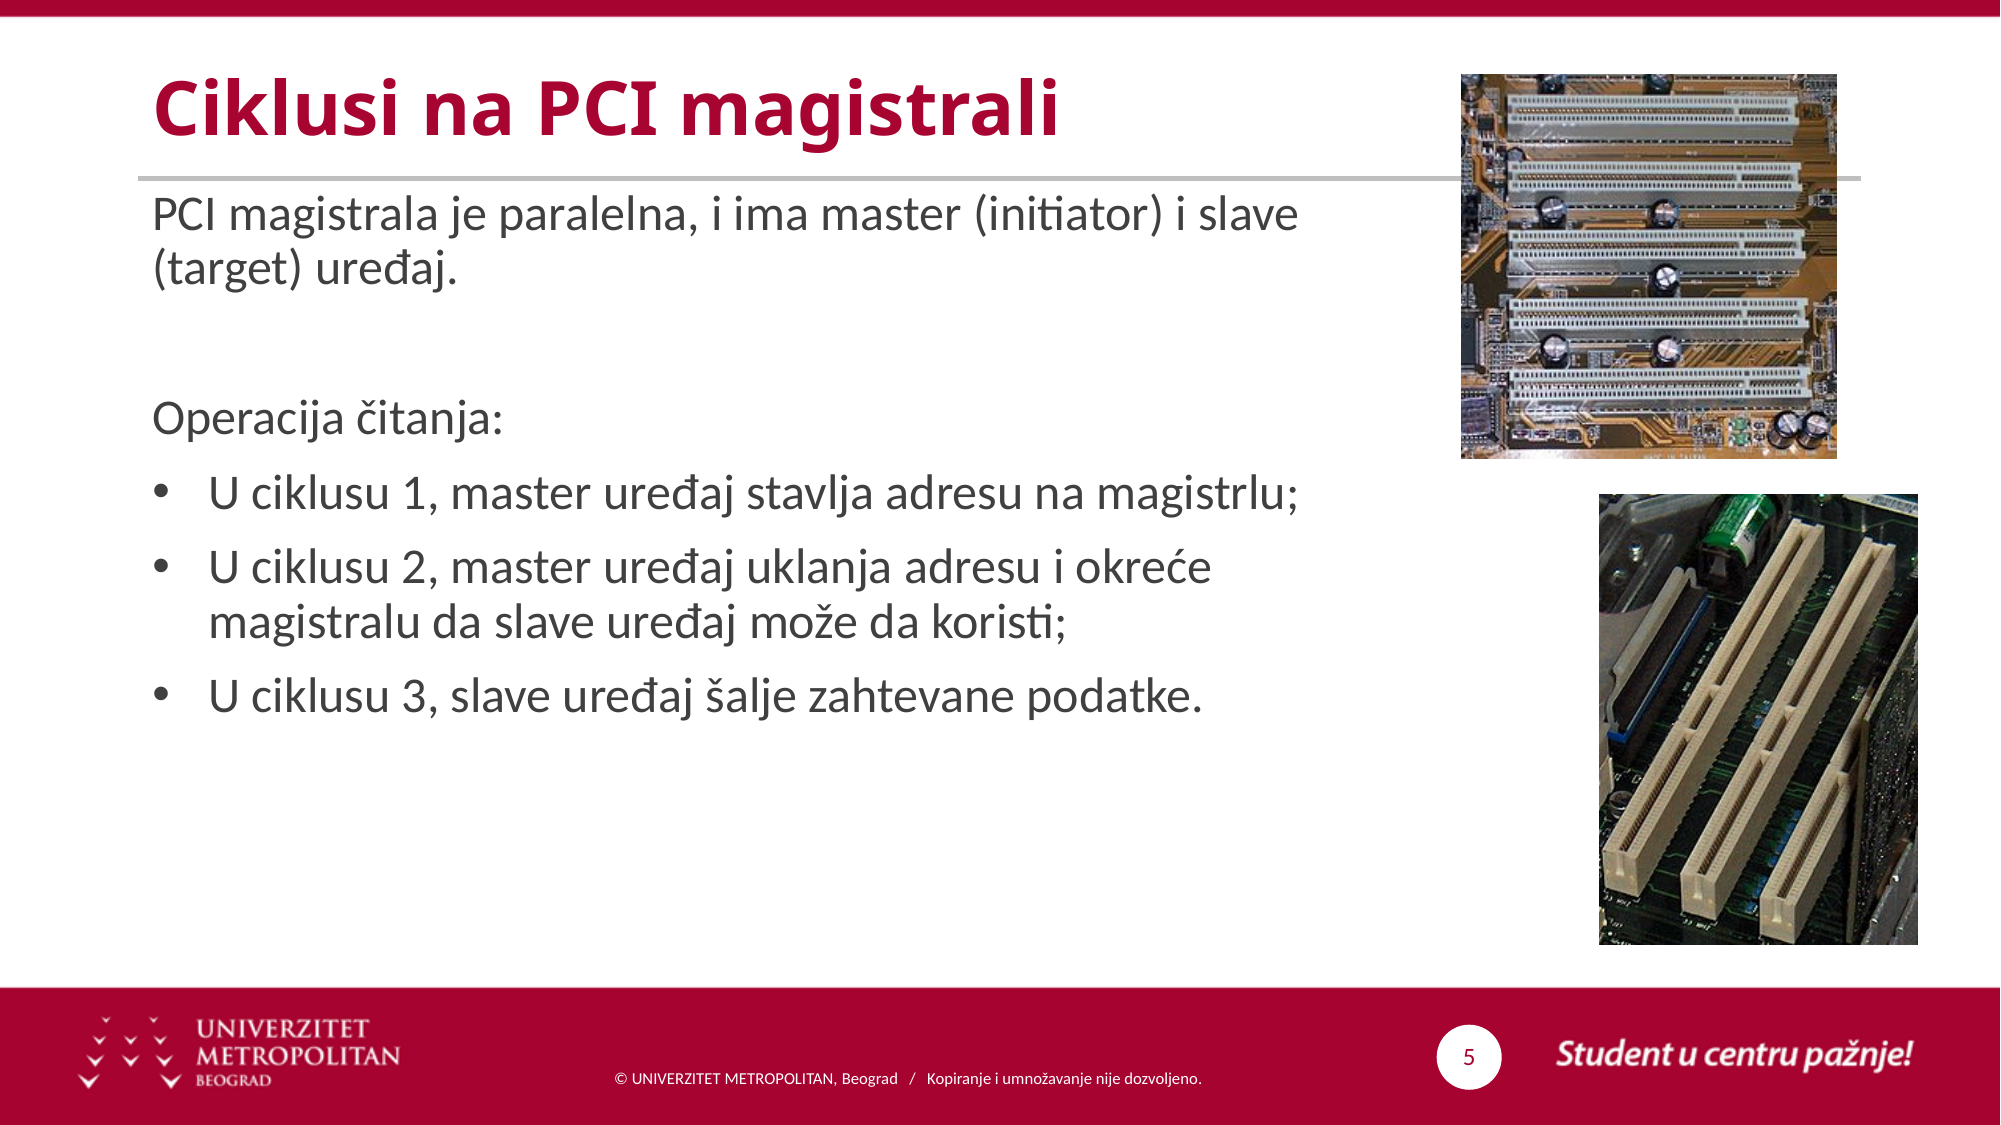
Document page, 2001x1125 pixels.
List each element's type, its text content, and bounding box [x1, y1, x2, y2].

picture [0, 0, 2000, 1125]
list PCI magistrala je paralelna, i ima master (initiator) i slave (target) uređaj. Operacija čitanja: U ciklusu 1, master uređaj stavlja adresu na magistrlu; U ciklusu 2, master uređaj uklanja adresu i okreće magistralu da slave uređaj može da koristi; U ciklusu 3, slave uređaj šalje zahtevane podatke. [137, 180, 1390, 971]
title Ciklusi na PCI magistrali [137, 63, 1863, 202]
